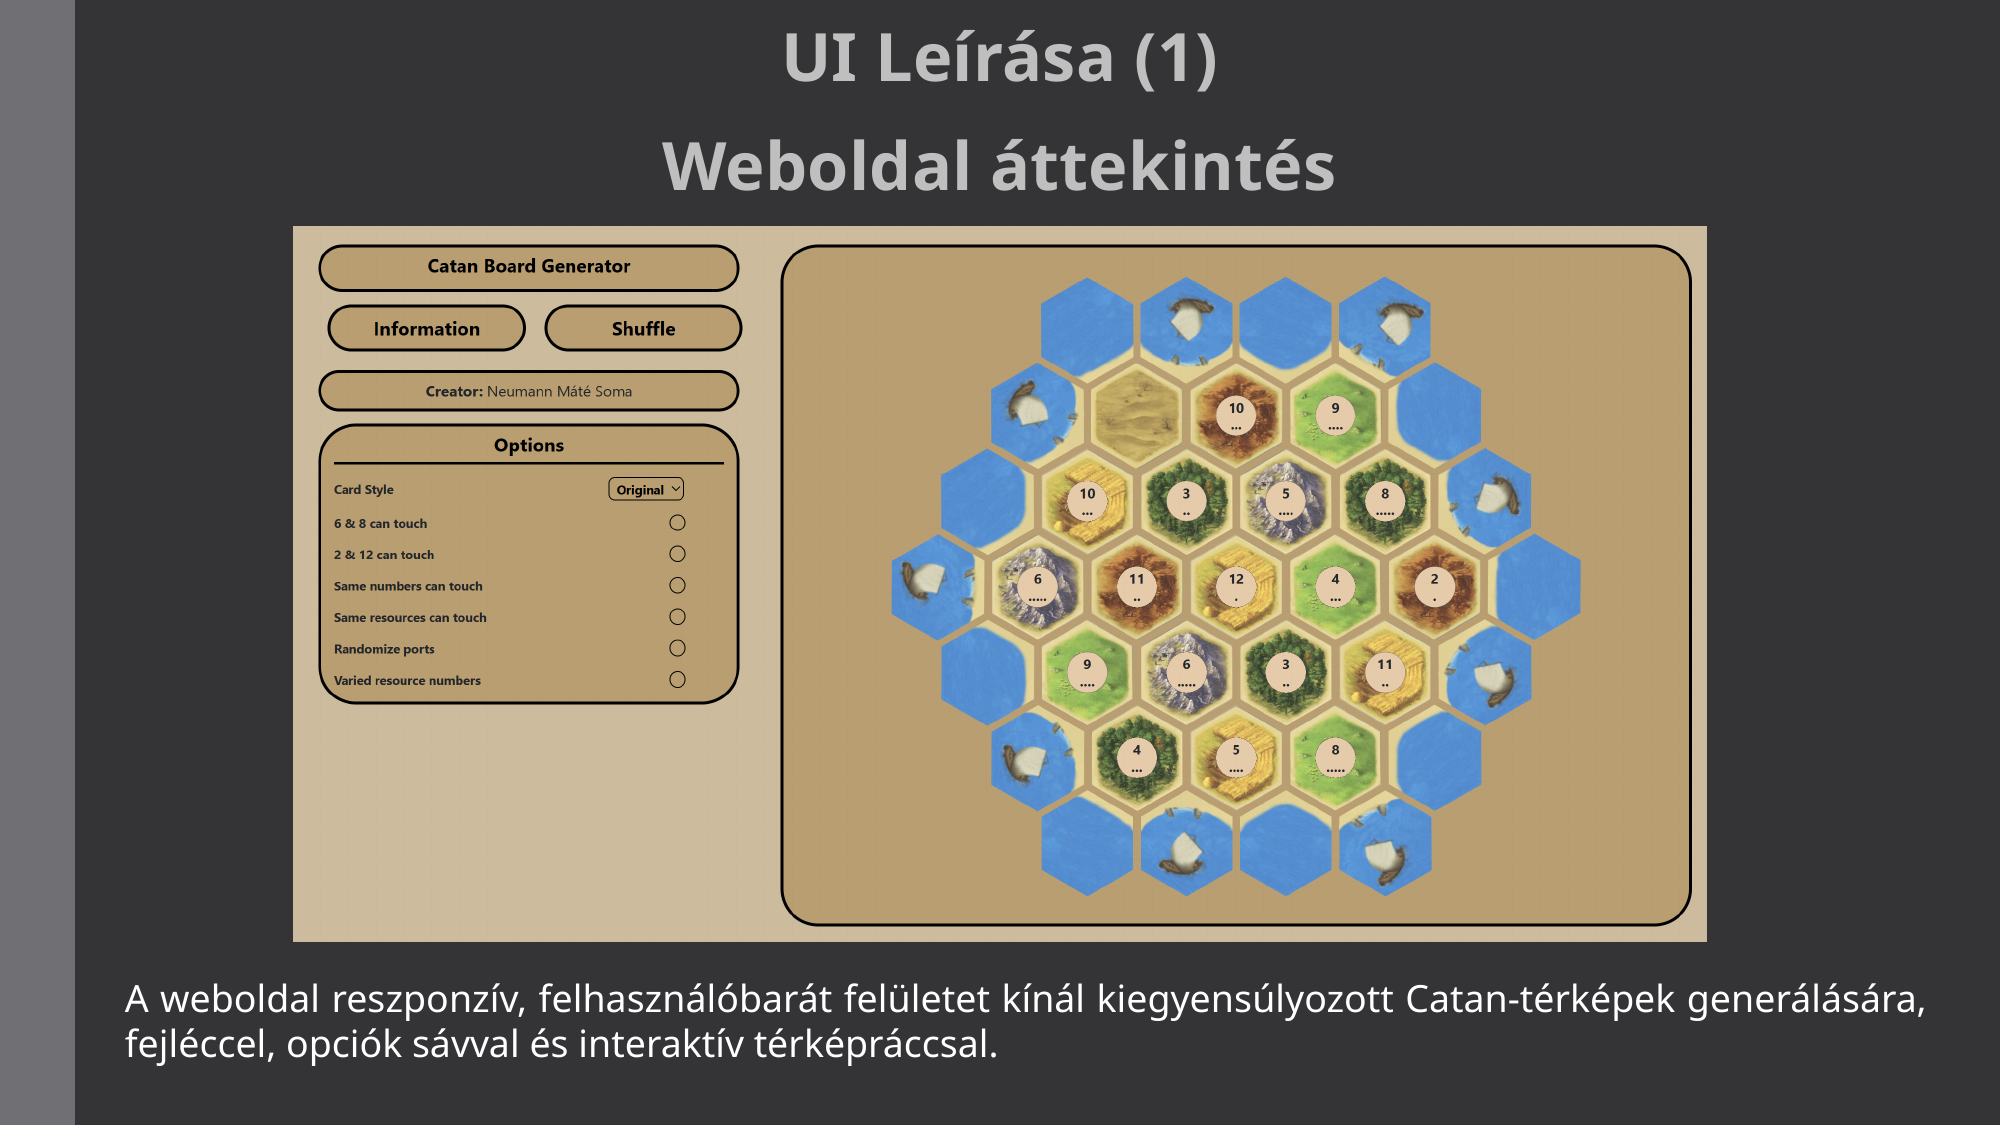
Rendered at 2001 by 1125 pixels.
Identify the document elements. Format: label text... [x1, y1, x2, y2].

text_box UI Leírása (1) Weboldal áttekintés [605, 0, 1395, 221]
picture [293, 226, 1707, 943]
text_box A weboldal reszponzív, felhasználóbarát felületet kínál kiegyensúlyozott Catan-térképek generálására, fejléccel, opciók sávval és interaktív térképráccsal. [110, 967, 1944, 1073]
